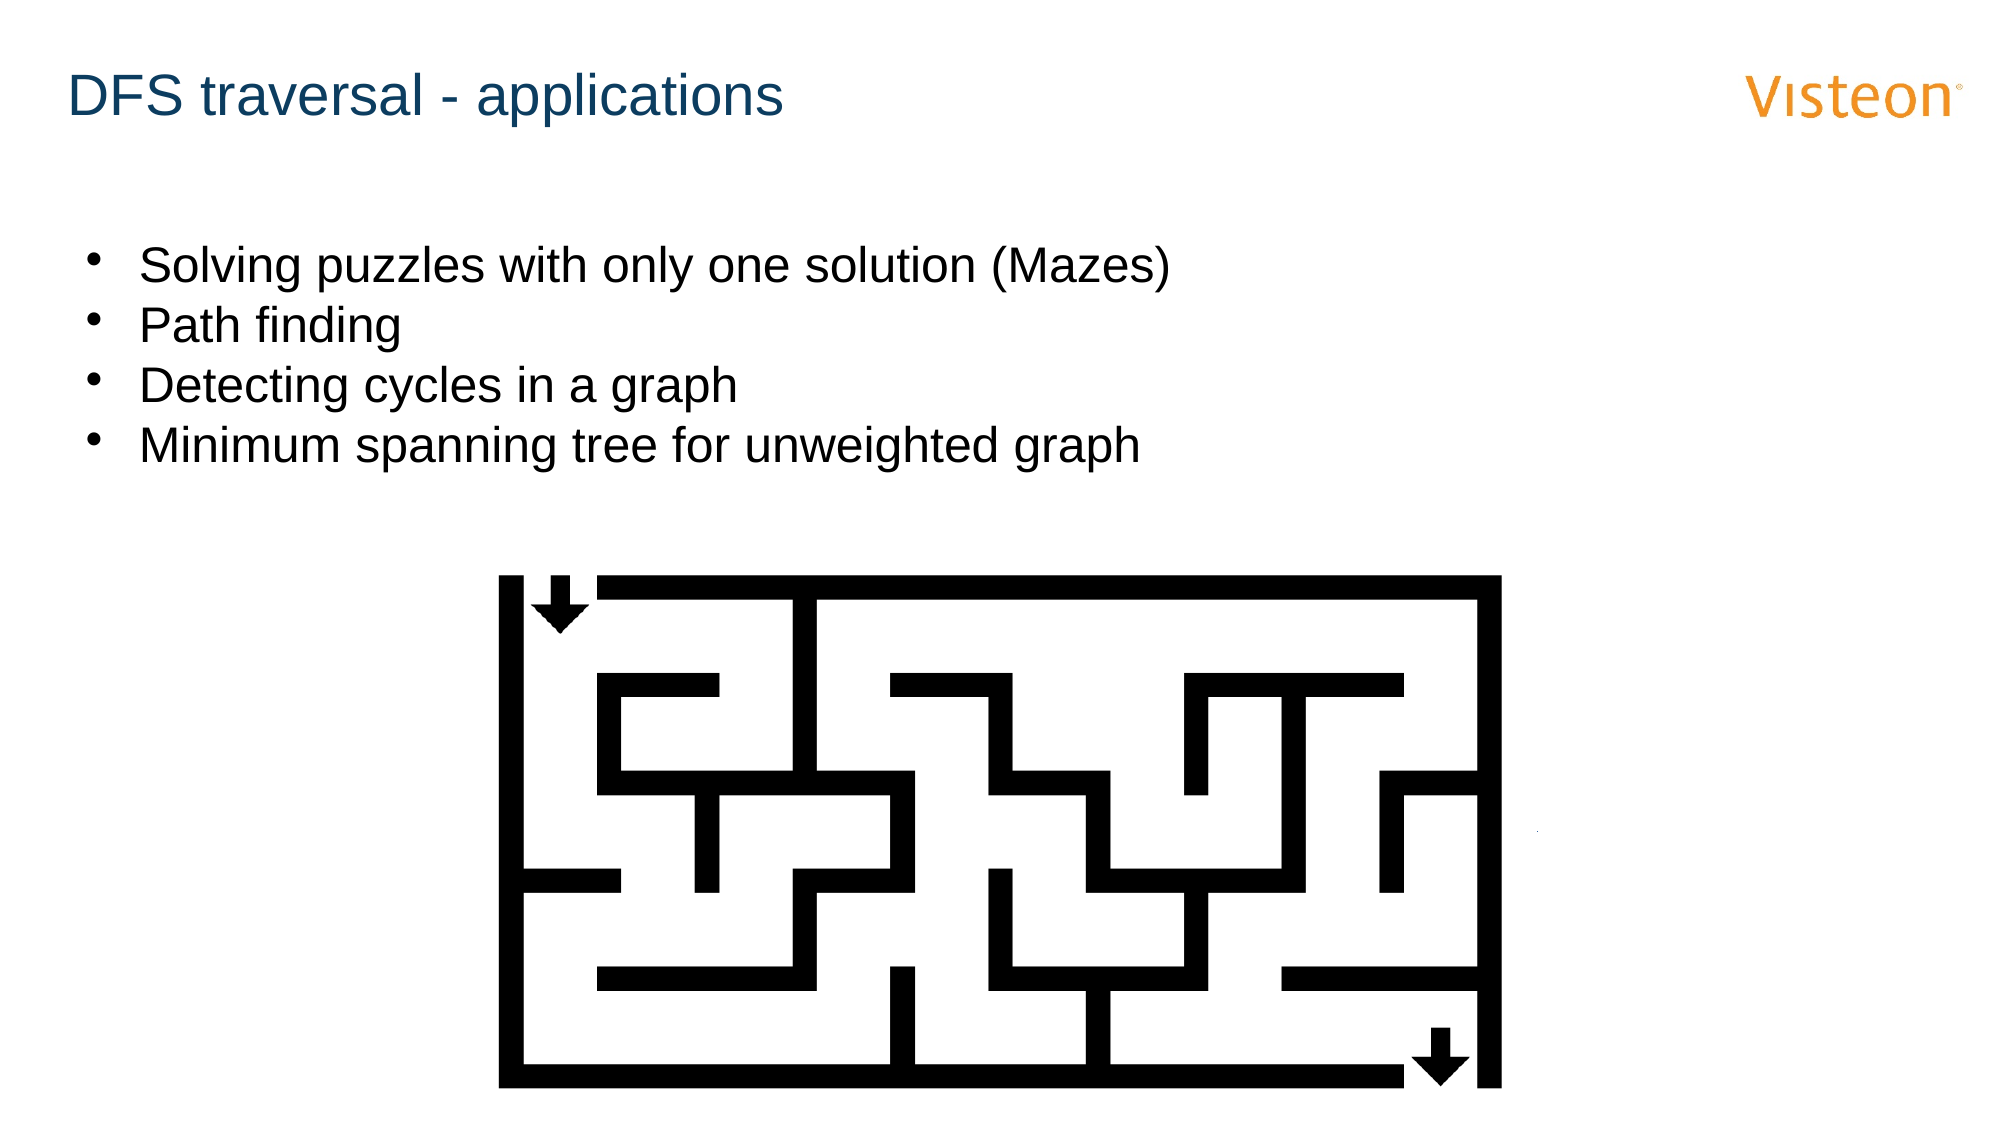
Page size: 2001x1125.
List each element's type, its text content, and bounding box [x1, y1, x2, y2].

picture [462, 538, 1538, 1125]
text_box DFS traversal - applications [60, 30, 1715, 163]
text_box Solving puzzles with only one solution (Mazes) Path finding Detecting cycles in a graph Minimum spanning tree for unweighted graph [60, 224, 1863, 1014]
picture [1738, 64, 1969, 129]
